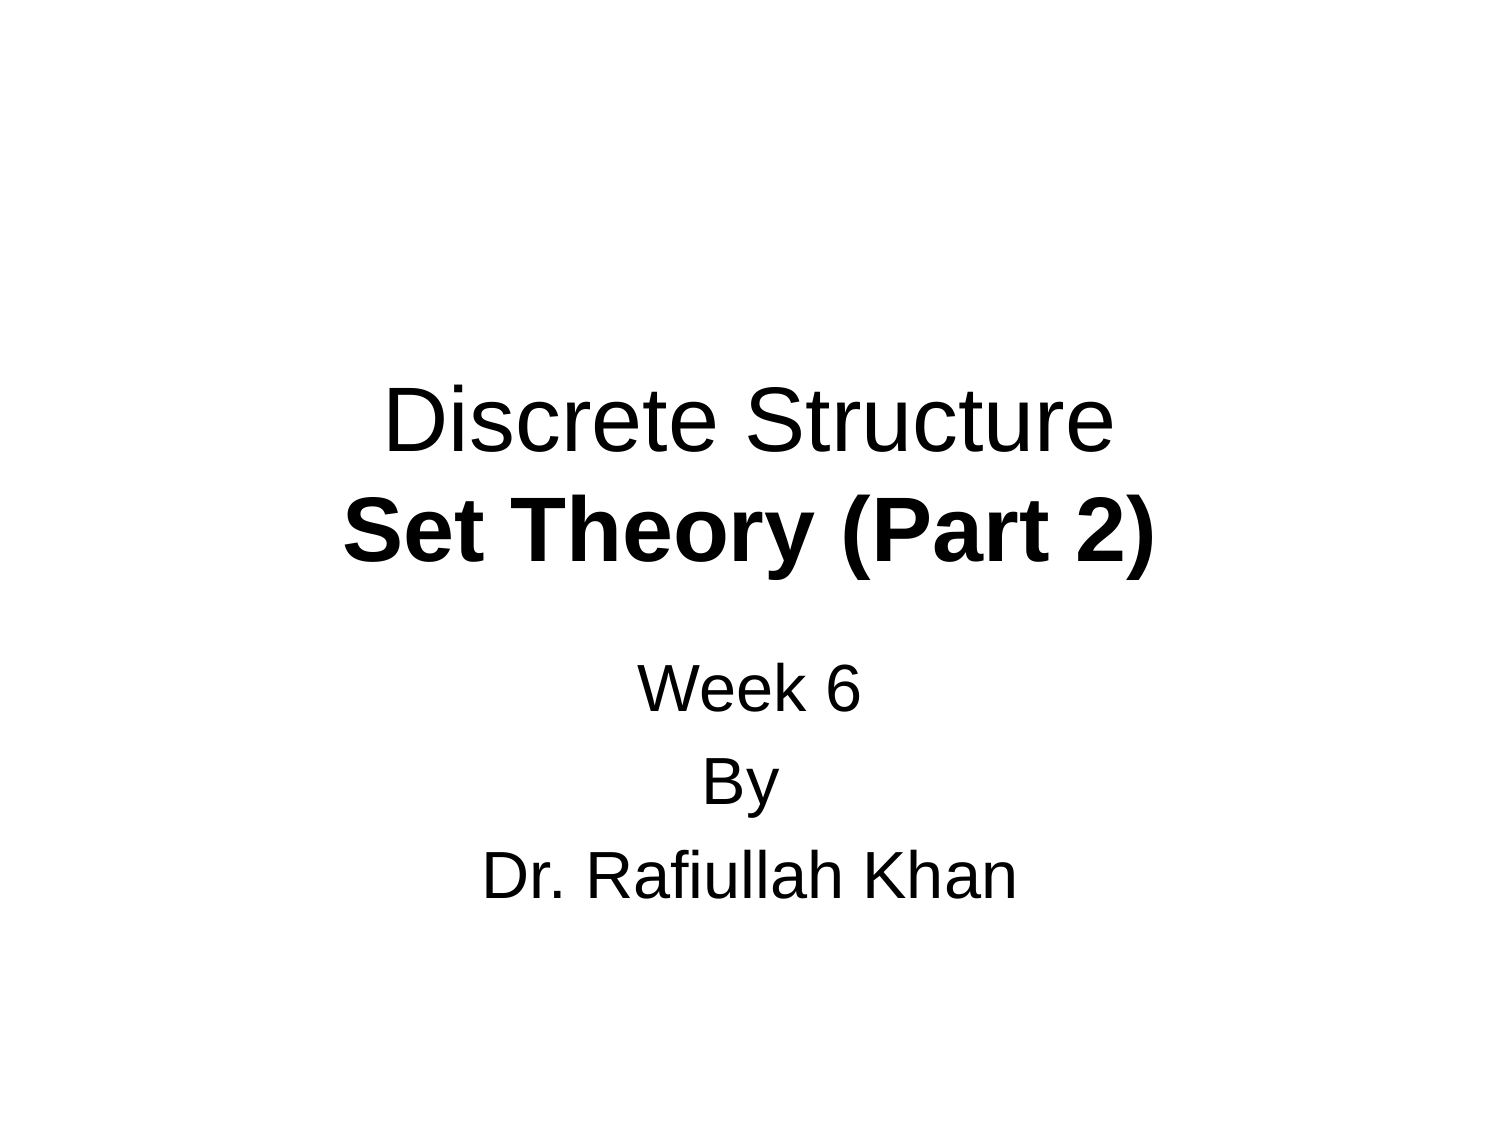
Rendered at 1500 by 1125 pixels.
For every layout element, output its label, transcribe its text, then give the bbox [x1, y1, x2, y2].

title Discrete Structure Set Theory (Part 2) [112, 349, 1388, 591]
subtitle Week 6 By Dr. Rafiullah Khan [225, 637, 1275, 925]
